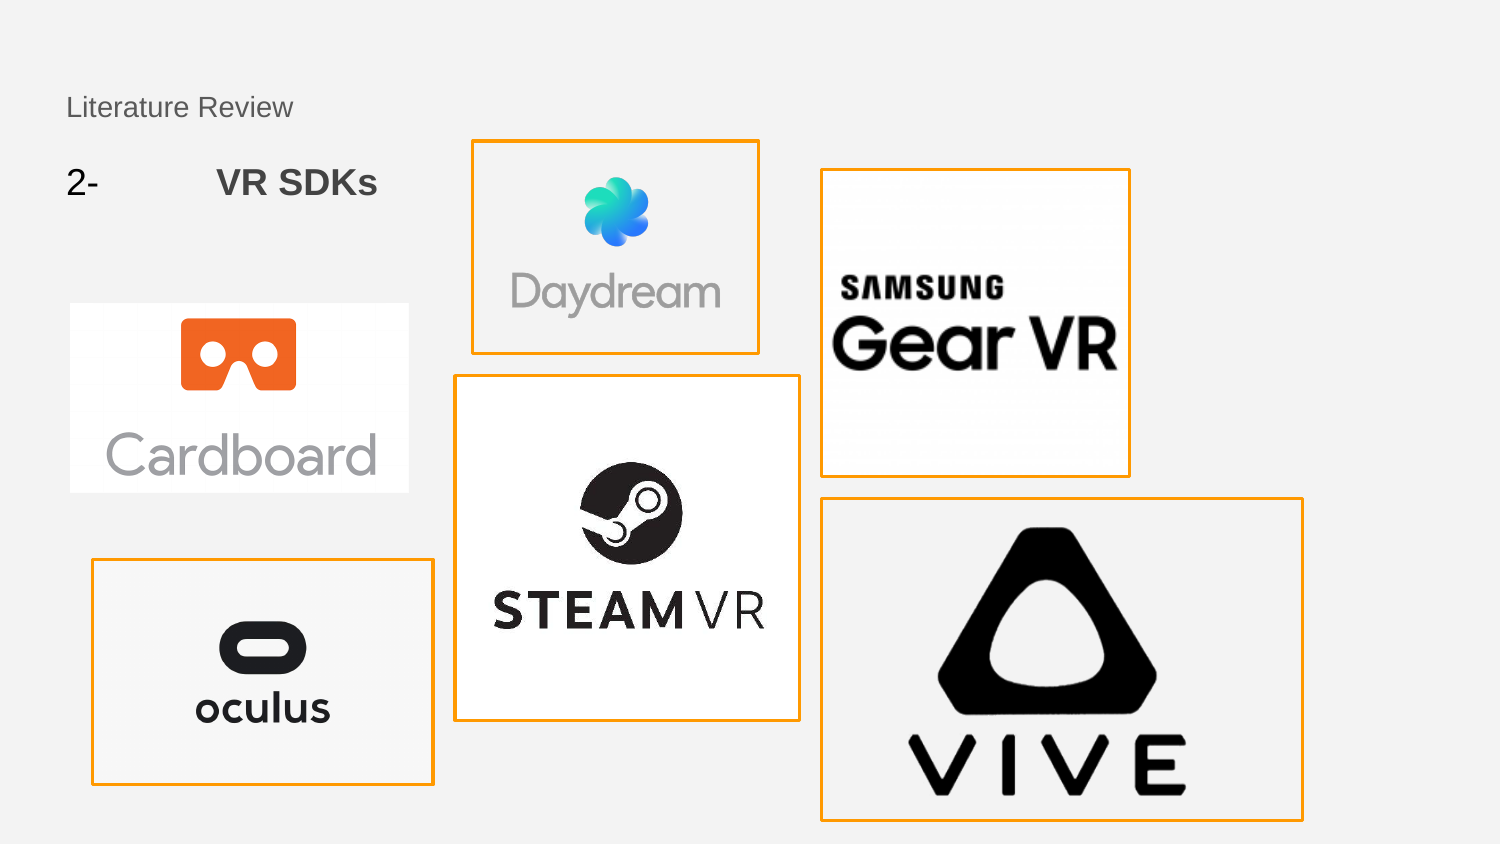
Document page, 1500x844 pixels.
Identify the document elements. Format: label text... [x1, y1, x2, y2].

picture [70, 302, 409, 494]
picture [822, 499, 1301, 819]
picture [822, 170, 1129, 476]
subtitle Literature Review [51, 40, 1449, 171]
title 2- VR SDKs [51, 171, 468, 226]
picture [474, 142, 758, 353]
picture [93, 560, 432, 784]
picture [456, 376, 799, 719]
